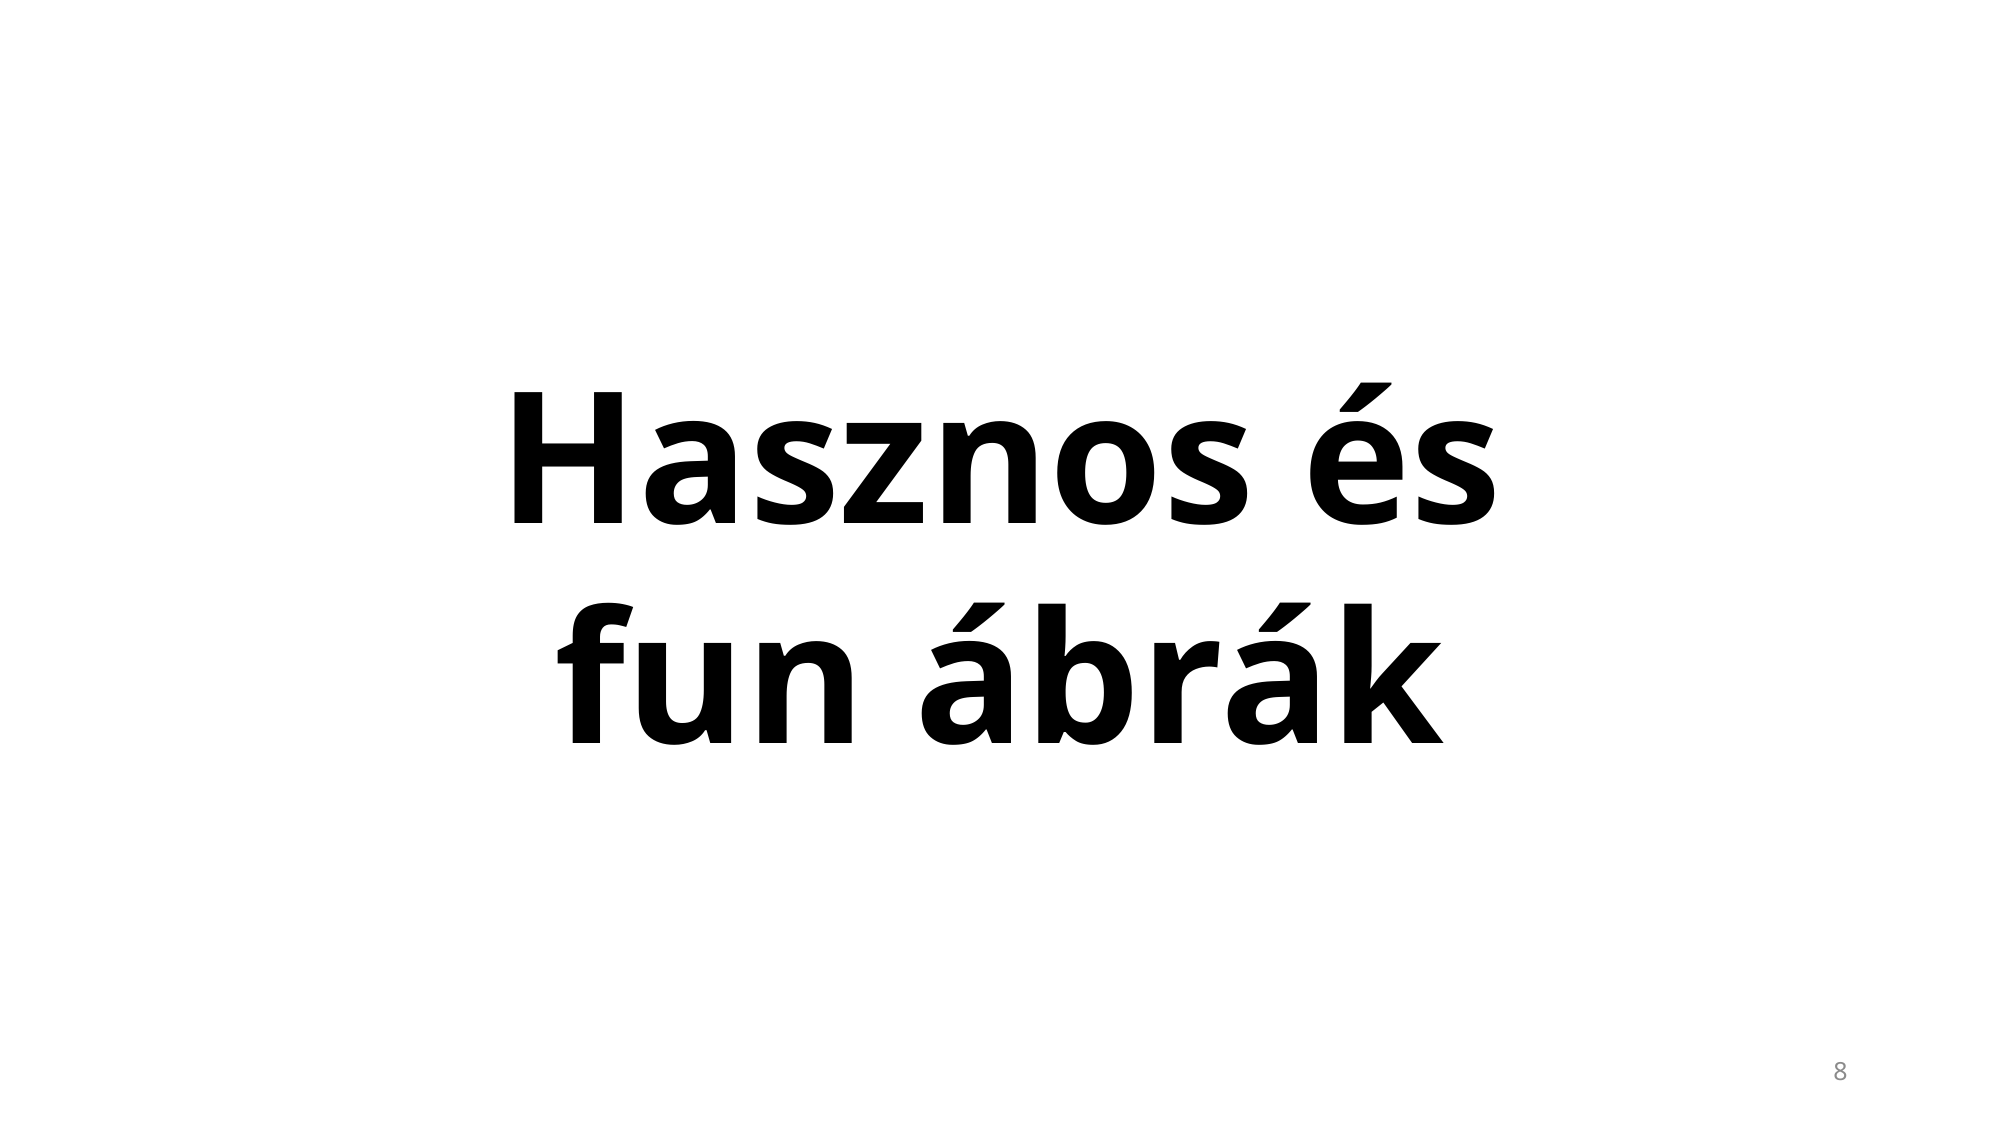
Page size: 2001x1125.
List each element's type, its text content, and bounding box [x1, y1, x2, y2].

slide_number 8 [1412, 1042, 1863, 1103]
text_box Hasznos és fun ábrák [331, 332, 1669, 788]
